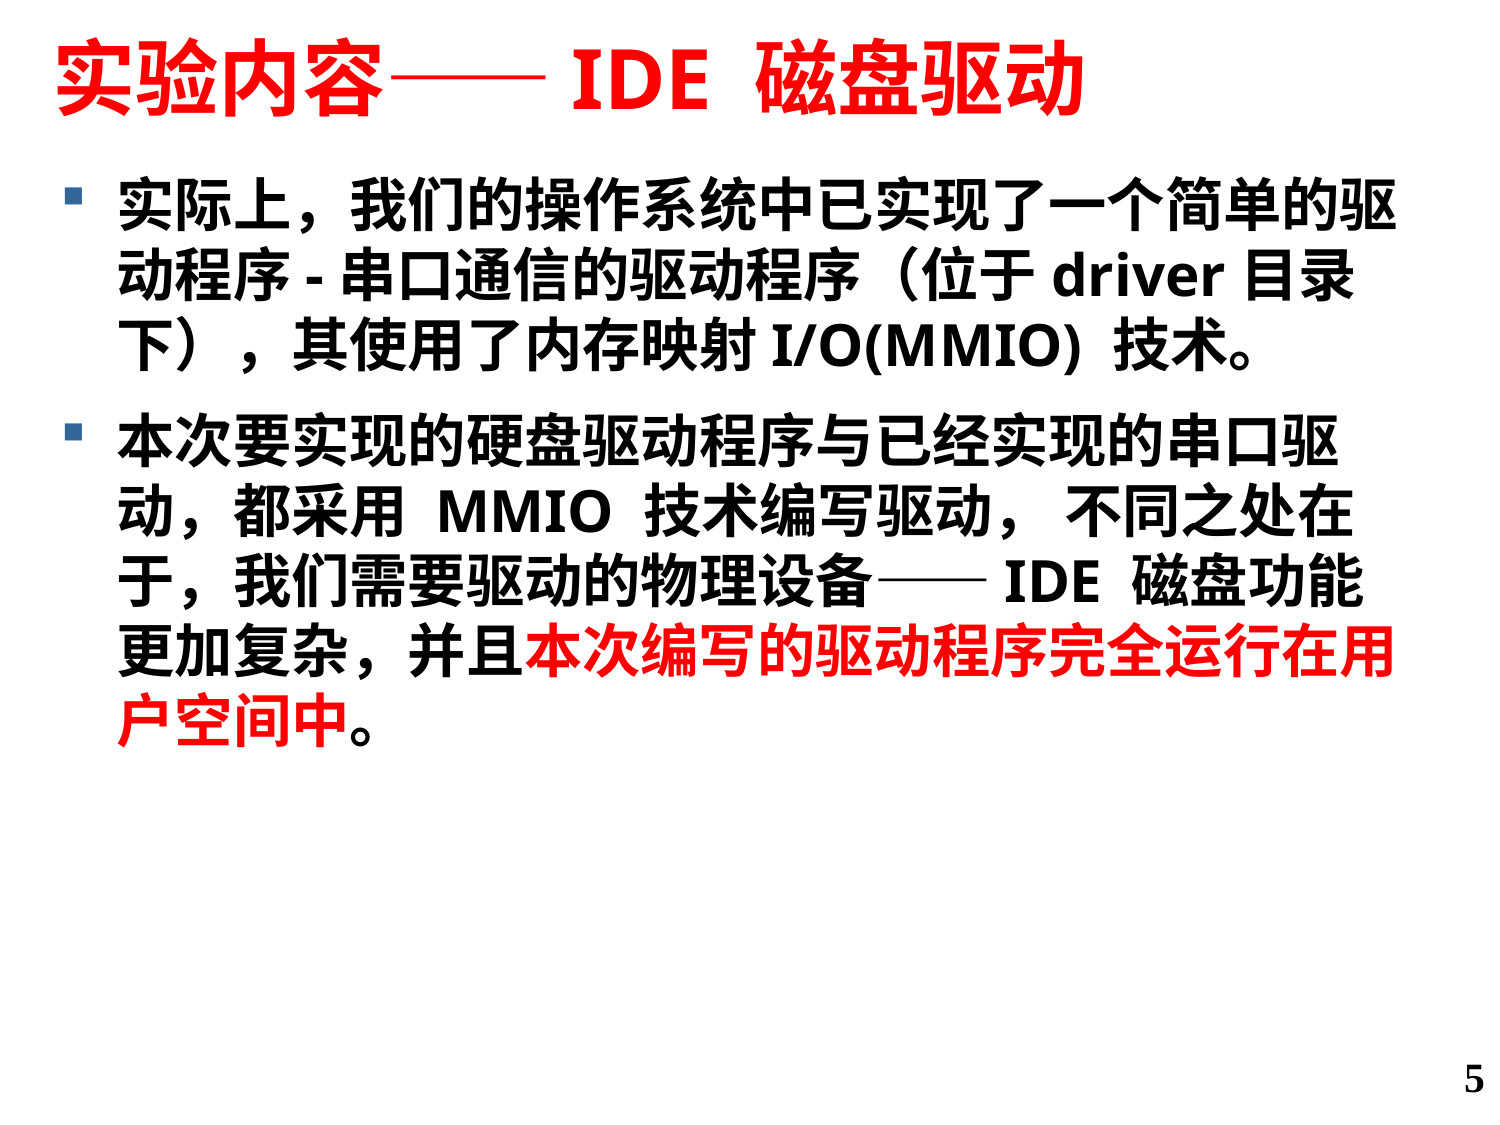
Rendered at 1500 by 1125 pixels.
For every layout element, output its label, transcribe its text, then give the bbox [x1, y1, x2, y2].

list 实际上，我们的操作系统中已实现了一个简单的驱动程序-串口通信的驱动程序（位于driver目录下），其使用了内存映射I/O(MMIO) 技术。 本次要实现的硬盘驱动程序与已经实现的串口驱动，都采用 MMIO 技术编写驱动， 不同之处在于，我们需要驱动的物理设备——IDE 磁盘功能更加复杂，并且本次编写的驱动程序完全运行在用户空间中。 [45, 160, 1415, 1022]
title 实验内容——IDE 磁盘驱动 [37, 31, 1415, 120]
